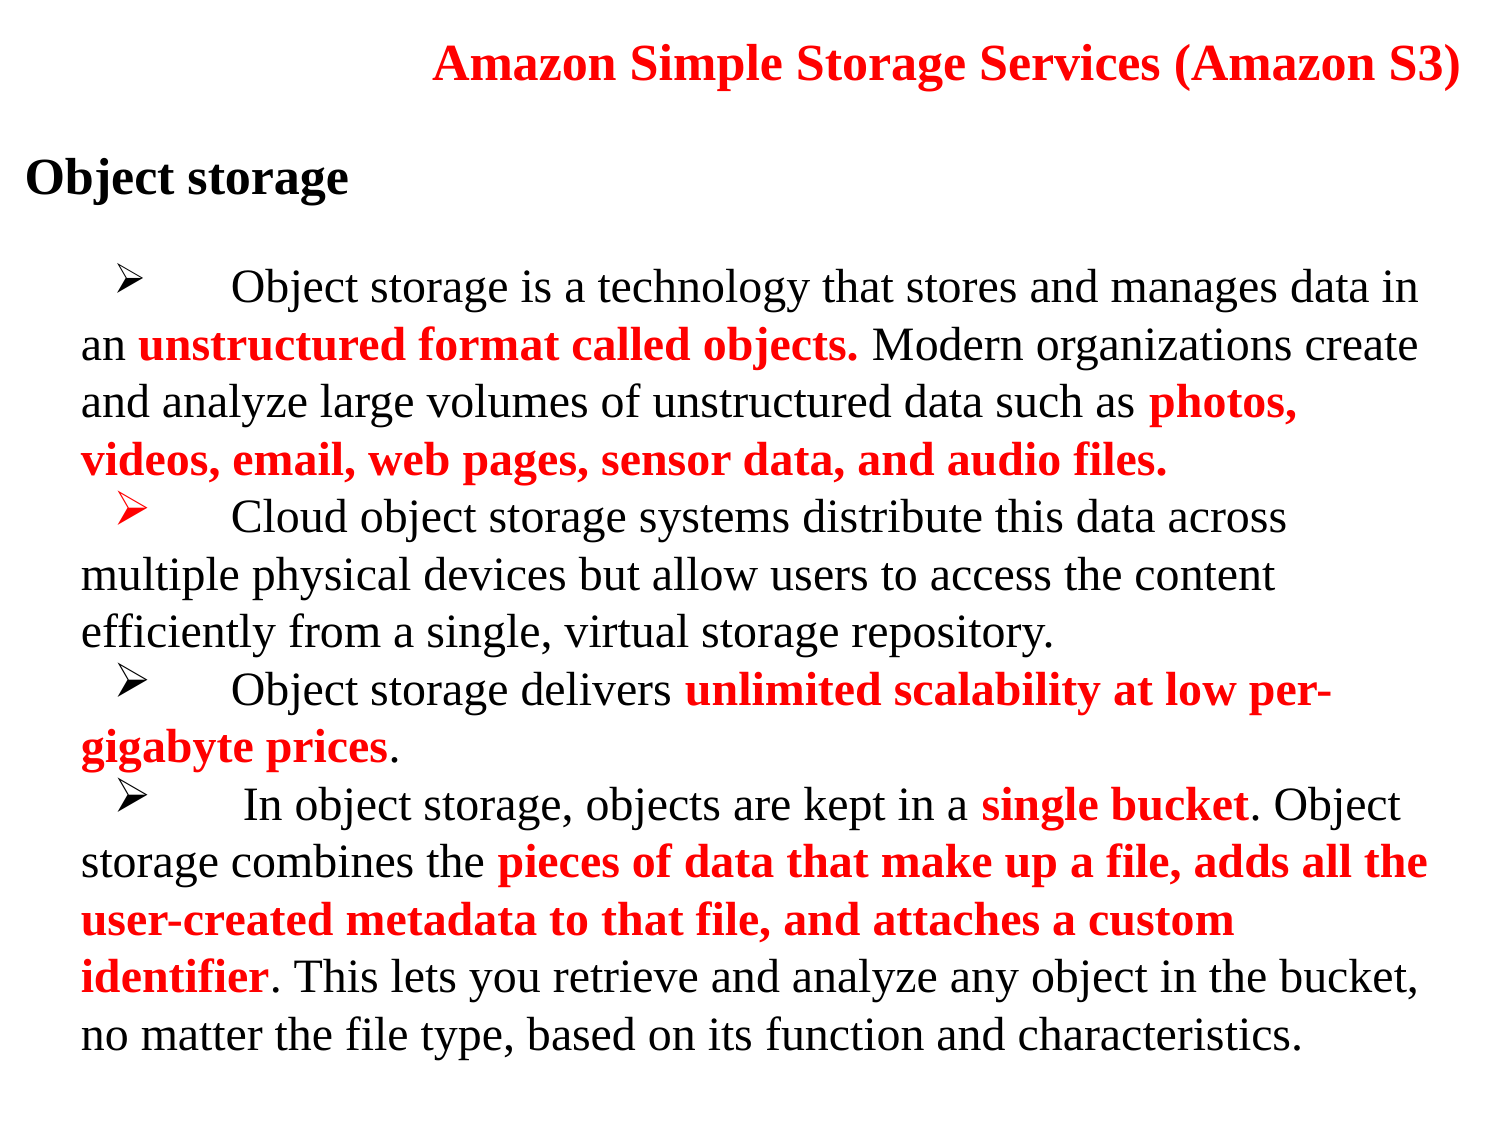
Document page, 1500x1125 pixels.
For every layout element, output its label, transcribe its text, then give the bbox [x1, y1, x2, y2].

text_box Object storage Object storage is a technology that stores and manages data in an unstructured format called objects. Modern organizations create and analyze large volumes of unstructured data such as photos, videos, email, web pages, sensor data, and audio files. Cloud object storage systems distribute this data across multiple physical devices but allow users to access the content efficiently from a single, virtual storage repository. Object storage delivers unlimited scalability at low per-gigabyte prices. In object storage, objects are kept in a single bucket. Object storage combines the pieces of data that make up a file, adds all the user-created metadata to that file, and attaches a custom identifier. This lets you retrieve and analyze any object in the bucket, no matter the file type, based on its function and characteristics. [9, 135, 1459, 1067]
text_box Amazon Simple Storage Services (Amazon S3) [417, 20, 1477, 99]
